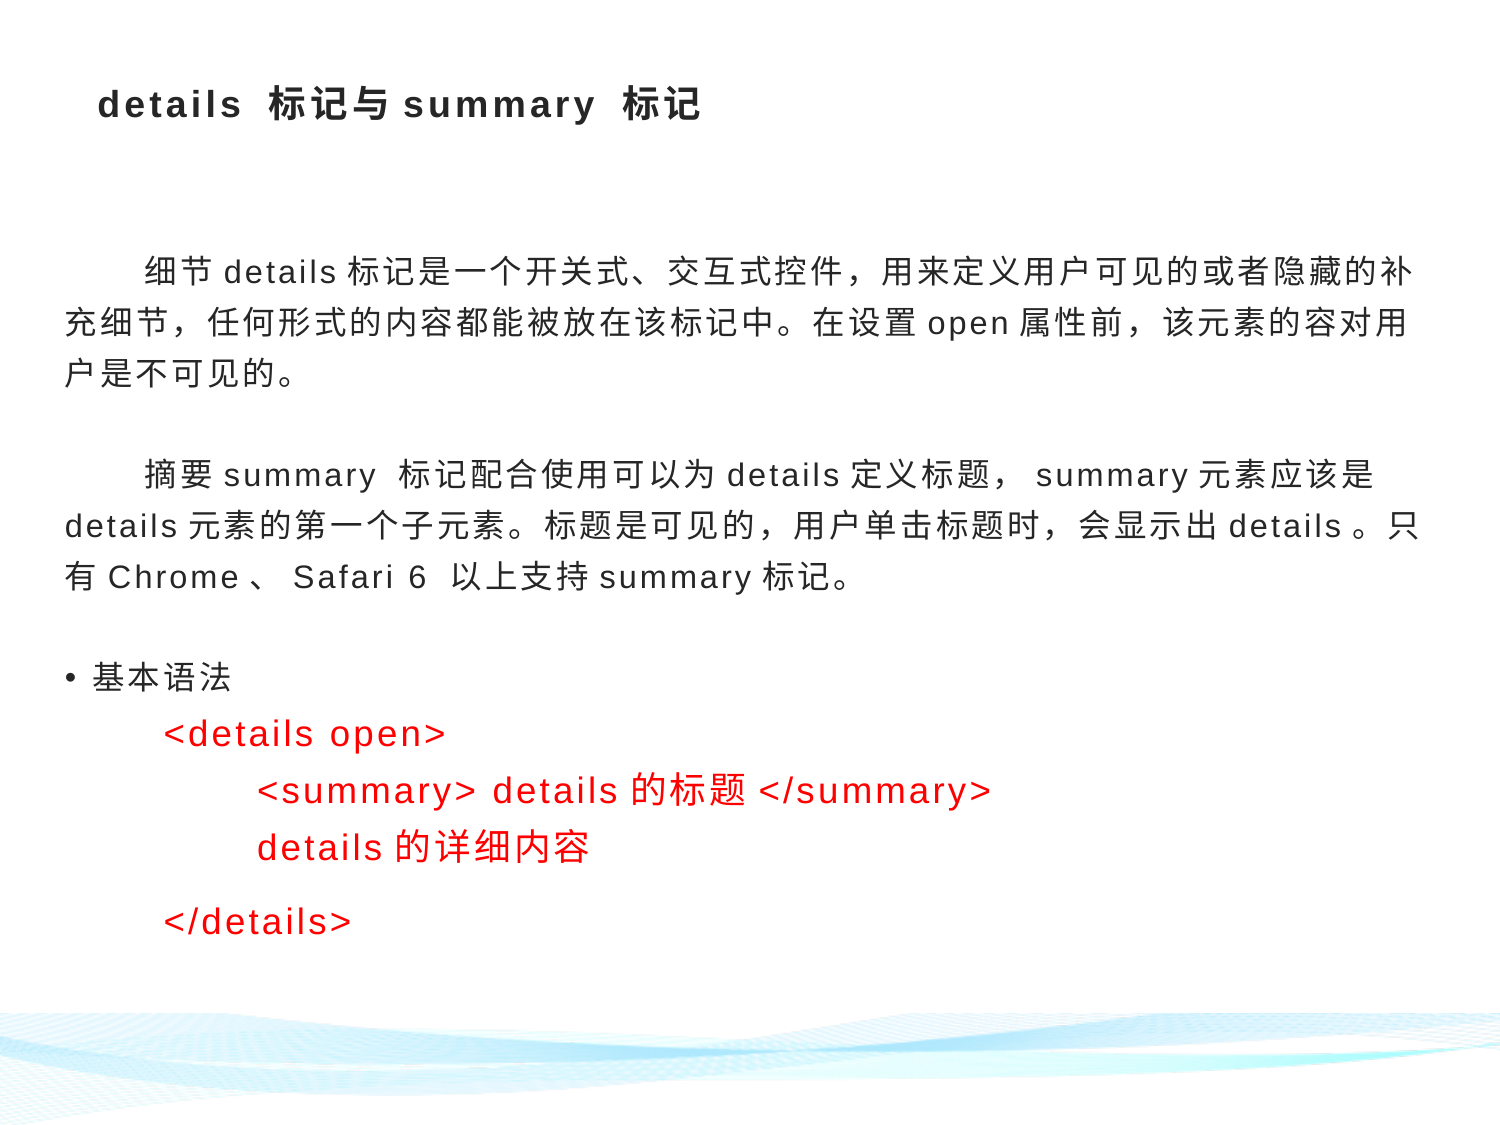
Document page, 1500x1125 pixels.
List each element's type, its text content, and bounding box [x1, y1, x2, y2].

title details 标记与summary 标记 [82, 72, 1418, 146]
picture [0, 1013, 1500, 1125]
list 细节details标记是一个开关式、交互式控件，用来定义用户可见的或者隐藏的补充细节，任何形式的内容都能被放在该标记中。在设置open属性前，该元素的容对用户是不可见的。 摘要summary 标记配合使用可以为details定义标题，summary元素应该是details元素的第一个子元素。标题是可见的，用户单击标题时，会显示出details。只有Chrome、Safari 6 以上支持summary标记。 基本语法 <details open> <summary> details的标题</summary> details的详细内容 </details> [50, 232, 1450, 959]
